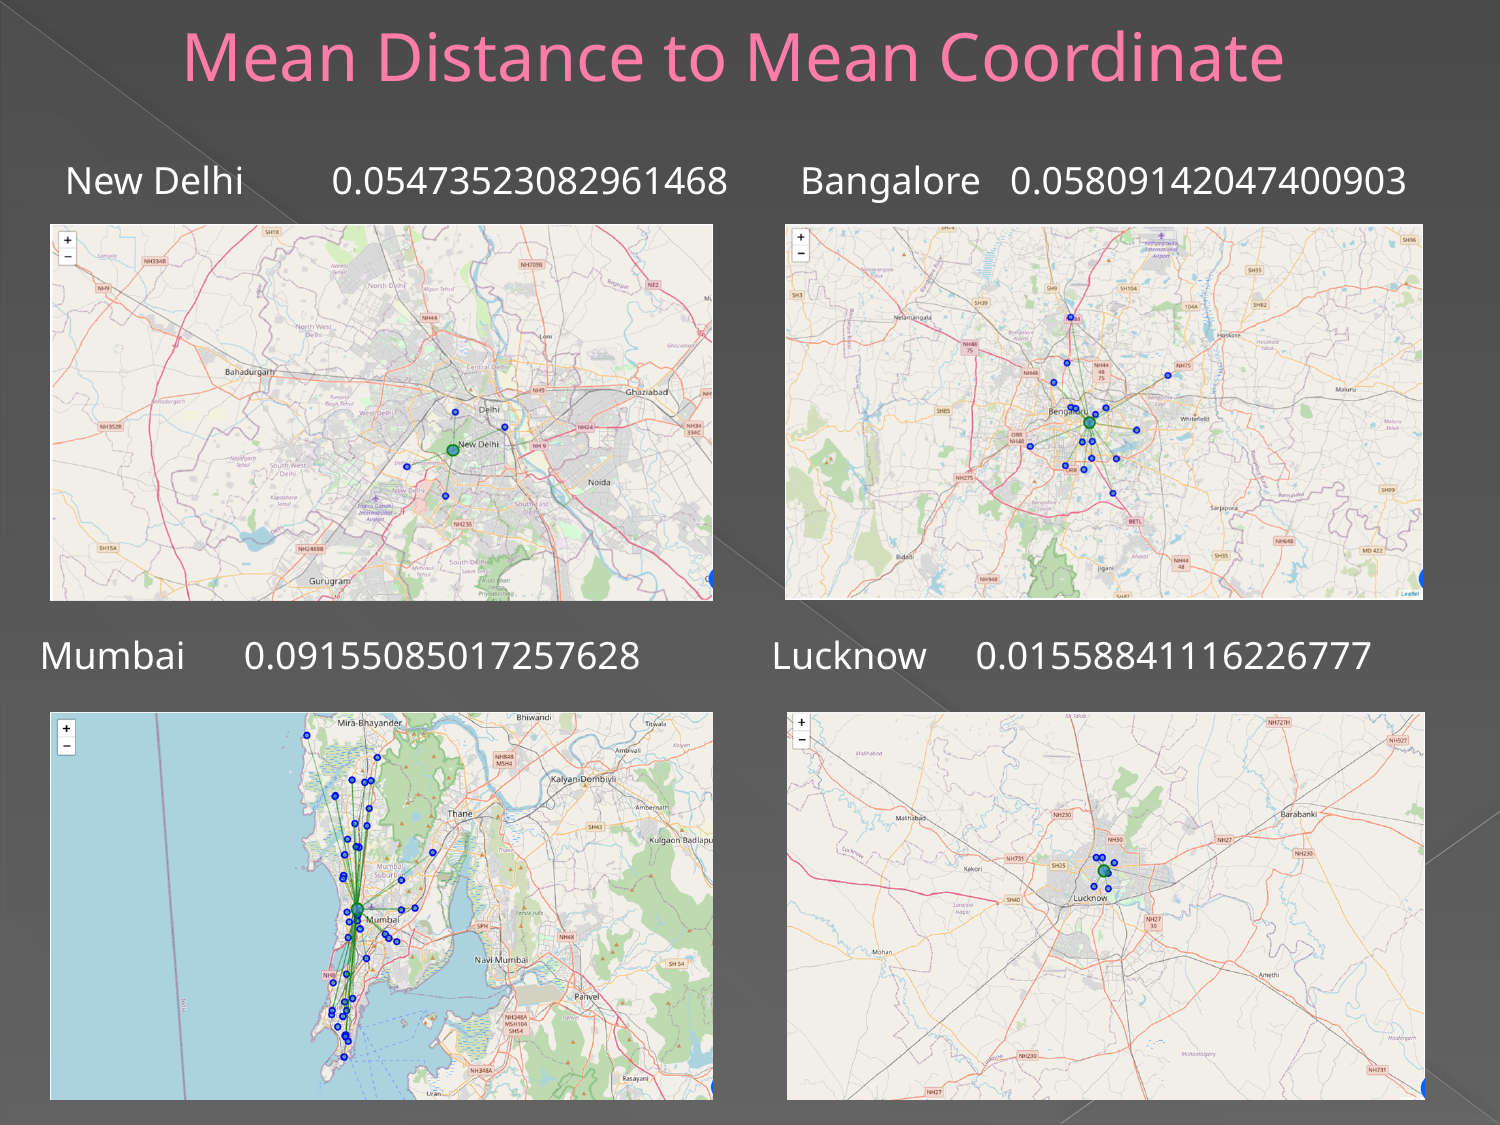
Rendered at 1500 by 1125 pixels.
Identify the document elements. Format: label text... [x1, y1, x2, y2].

picture [784, 224, 1423, 601]
picture [49, 712, 713, 1101]
picture [787, 712, 1426, 1101]
text_box Bangalore 0.05809142047400903 [785, 149, 1425, 210]
text_box Mumbai 0.09155085017257628 [24, 624, 688, 685]
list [49, 224, 713, 608]
title Mean Distance to Mean Coordinate [87, 4, 1438, 105]
text_box Lucknow 0.01558841116226777 [756, 624, 1395, 685]
text_box New Delhi 0.05473523082961468 [50, 149, 757, 210]
